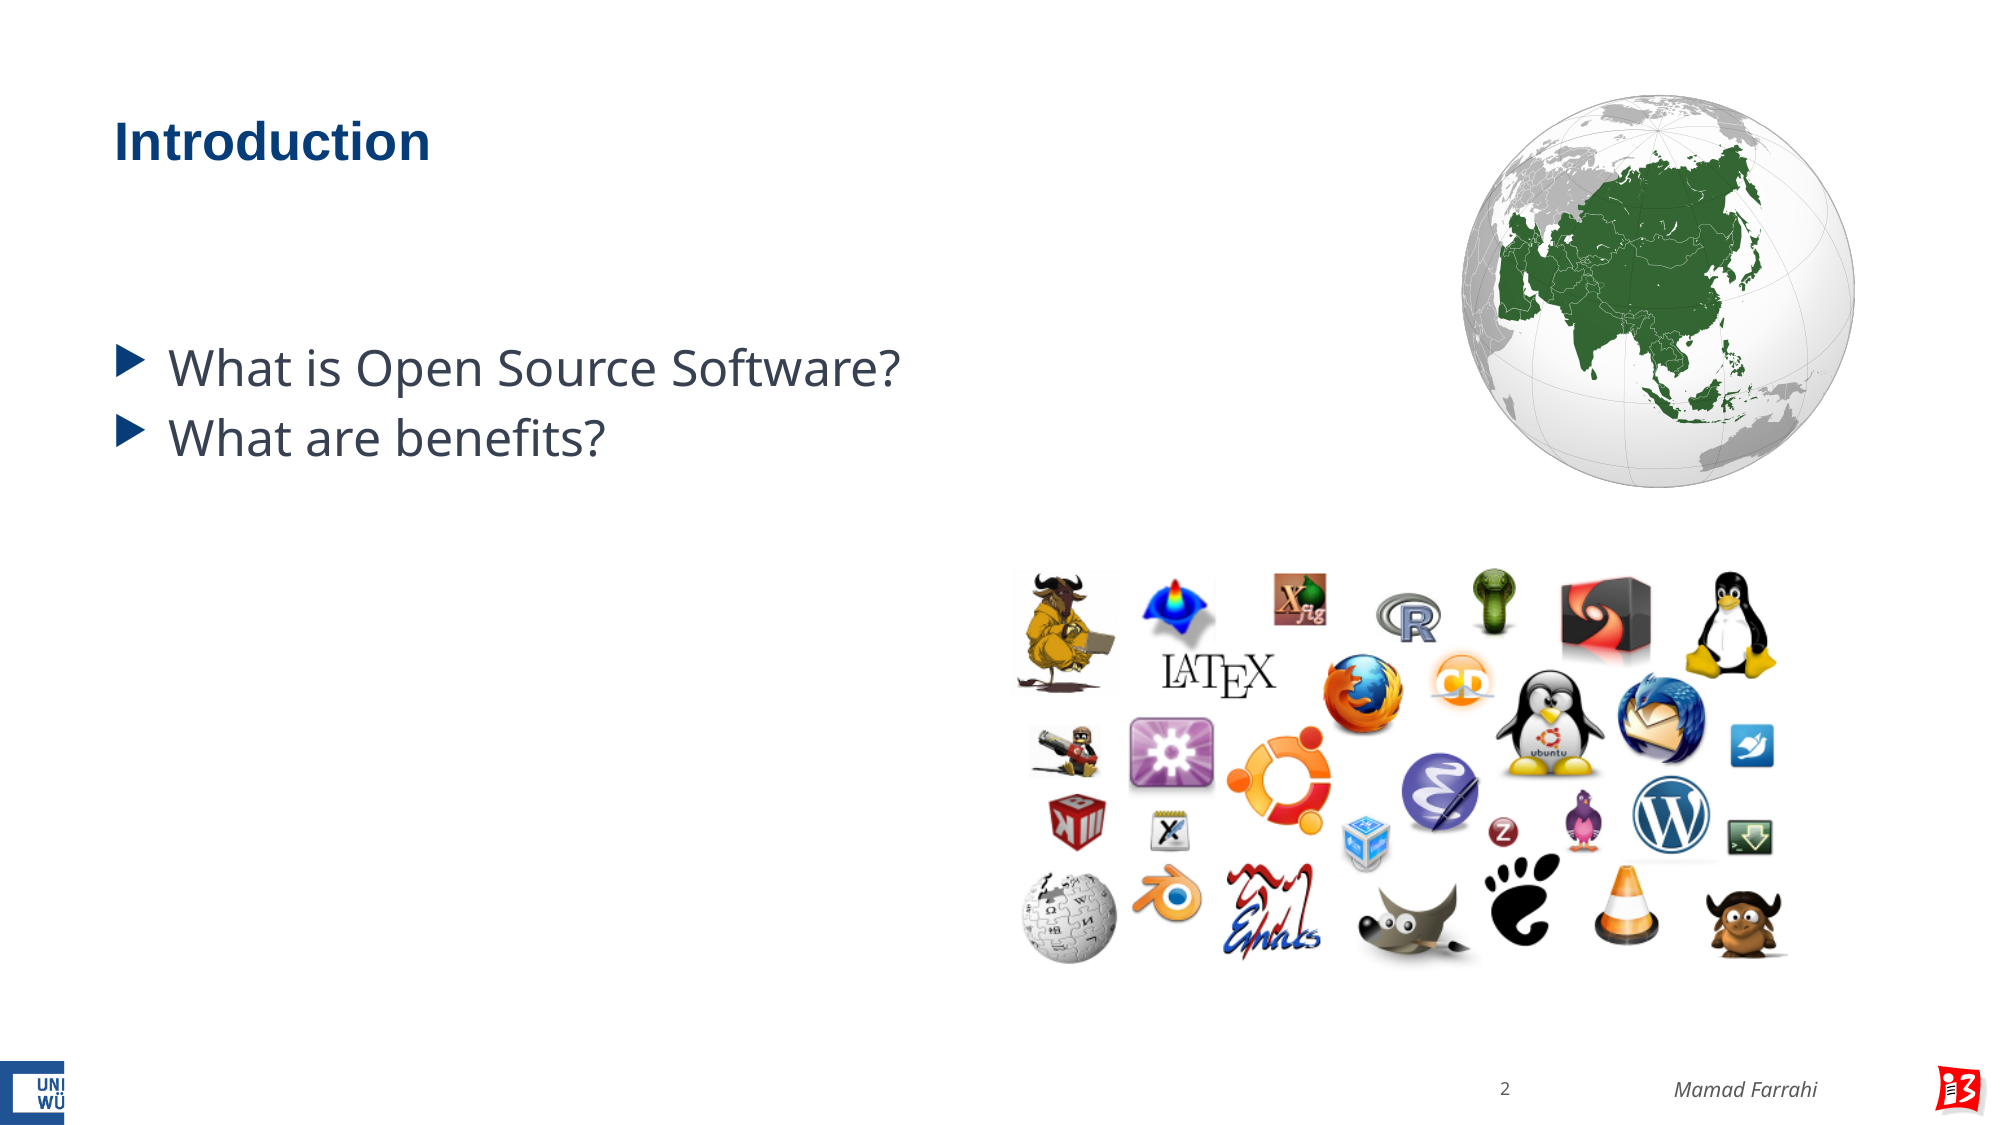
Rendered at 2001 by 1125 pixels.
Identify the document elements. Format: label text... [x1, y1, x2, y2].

picture [1460, 93, 1856, 489]
picture [1010, 562, 1789, 977]
slide_number 2 [1460, 1070, 1550, 1108]
picture [0, 1061, 65, 1125]
list What is Open Source Software? What are benefits? [97, 328, 982, 977]
title Introduction [99, 44, 1901, 233]
